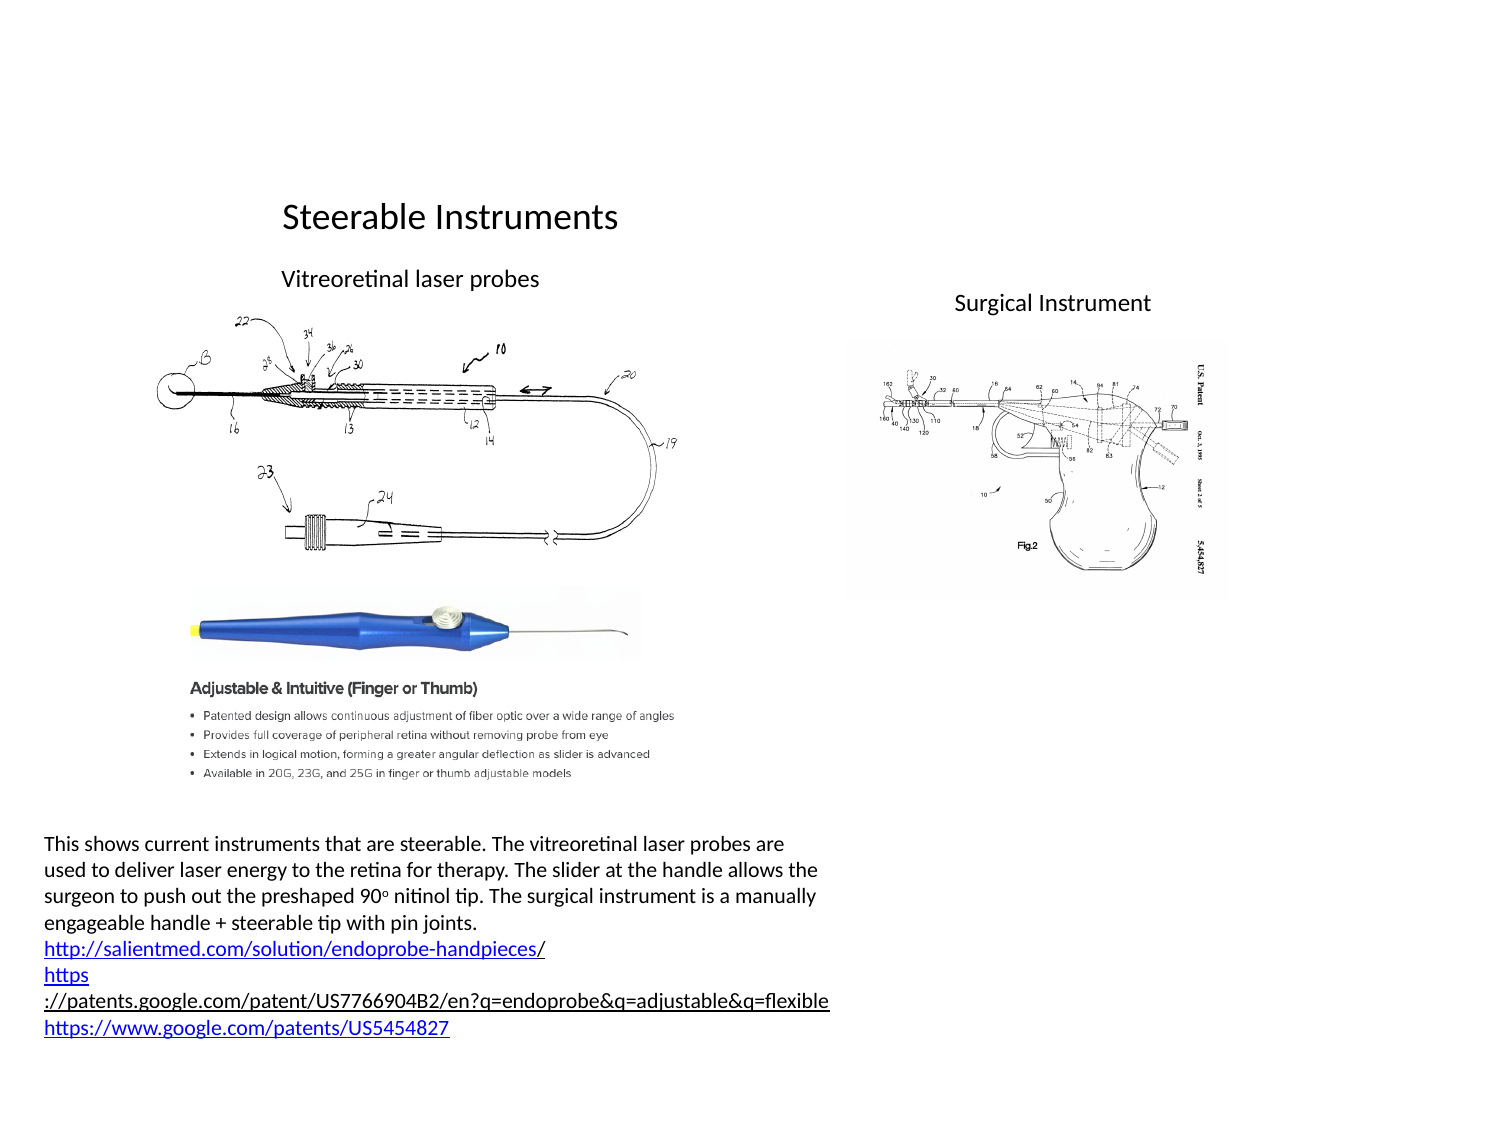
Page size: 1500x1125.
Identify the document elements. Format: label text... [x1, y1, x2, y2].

picture [845, 276, 1229, 662]
text_box Steerable Instruments [267, 184, 634, 245]
picture [147, 302, 681, 561]
picture [170, 585, 705, 796]
text_box This shows current instruments that are steerable. The vitreoretinal laser probes are used to deliver laser energy to the retina for therapy. The slider at the handle allows the surgeon to push out the preshaped 90o nitinol tip. The surgical instrument is a manually engageable handle + steerable tip with pin joints. http://salientmed.com/solution/endoprobe-handpieces/ https://patents.google.com/patent/US7766904B2/en?q=endoprobe&q=adjustable&q=flexible https://www.google.com/patents/US5454827 [29, 822, 845, 1047]
text_box Vitreoretinal laser probes [266, 255, 561, 300]
